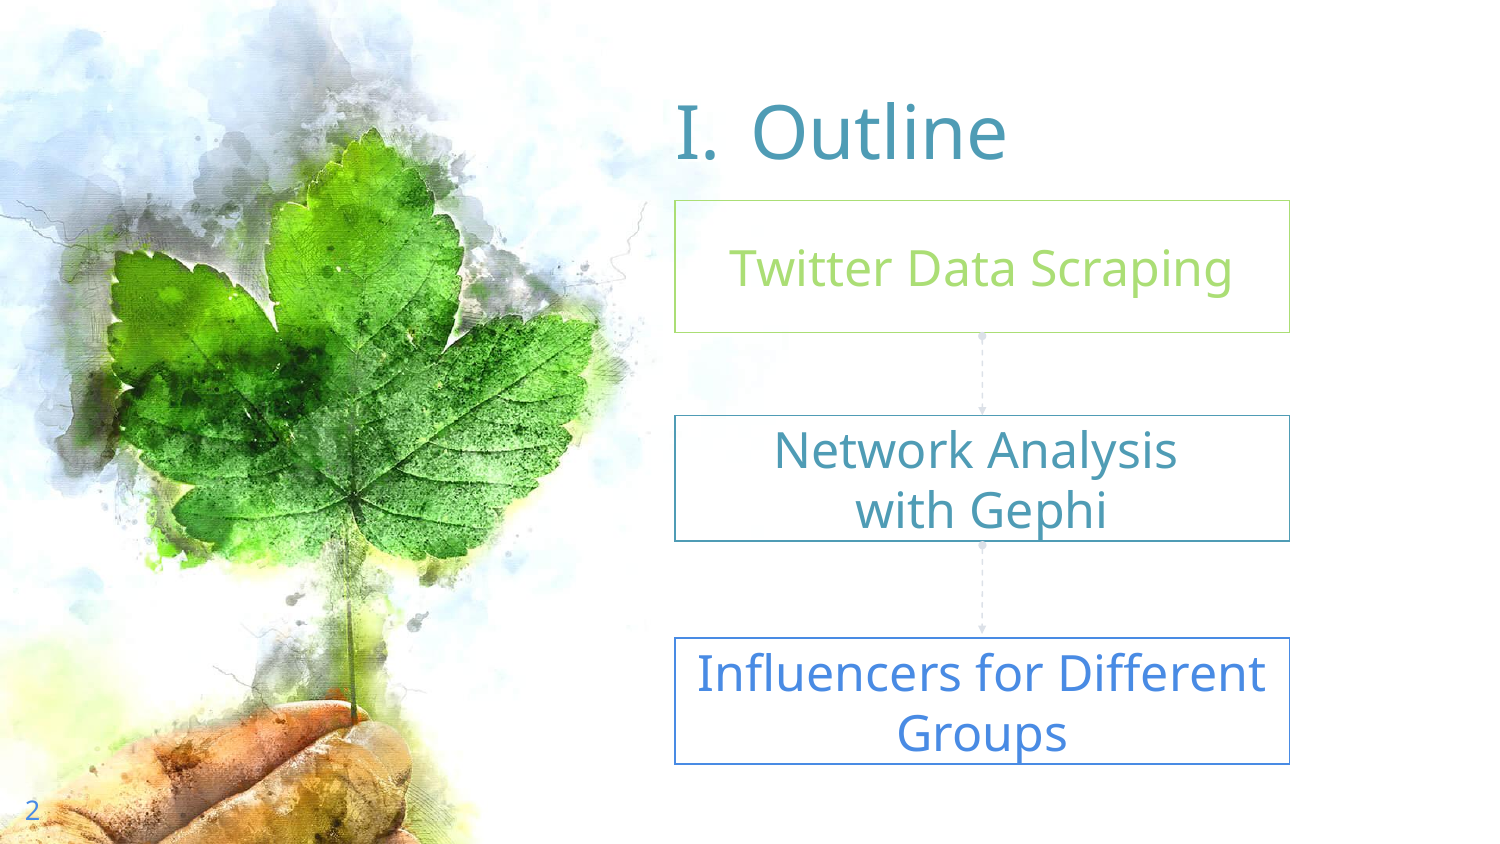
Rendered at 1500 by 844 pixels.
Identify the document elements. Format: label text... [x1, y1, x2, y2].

text_box Network Analysis with Gephi [675, 415, 1290, 542]
text_box Influencers for Different Groups [675, 638, 1290, 764]
picture [0, 0, 1500, 844]
slide_number 2 [24, 779, 115, 844]
text_box Twitter Data Scraping [675, 200, 1290, 333]
title Outline [675, 33, 1426, 175]
